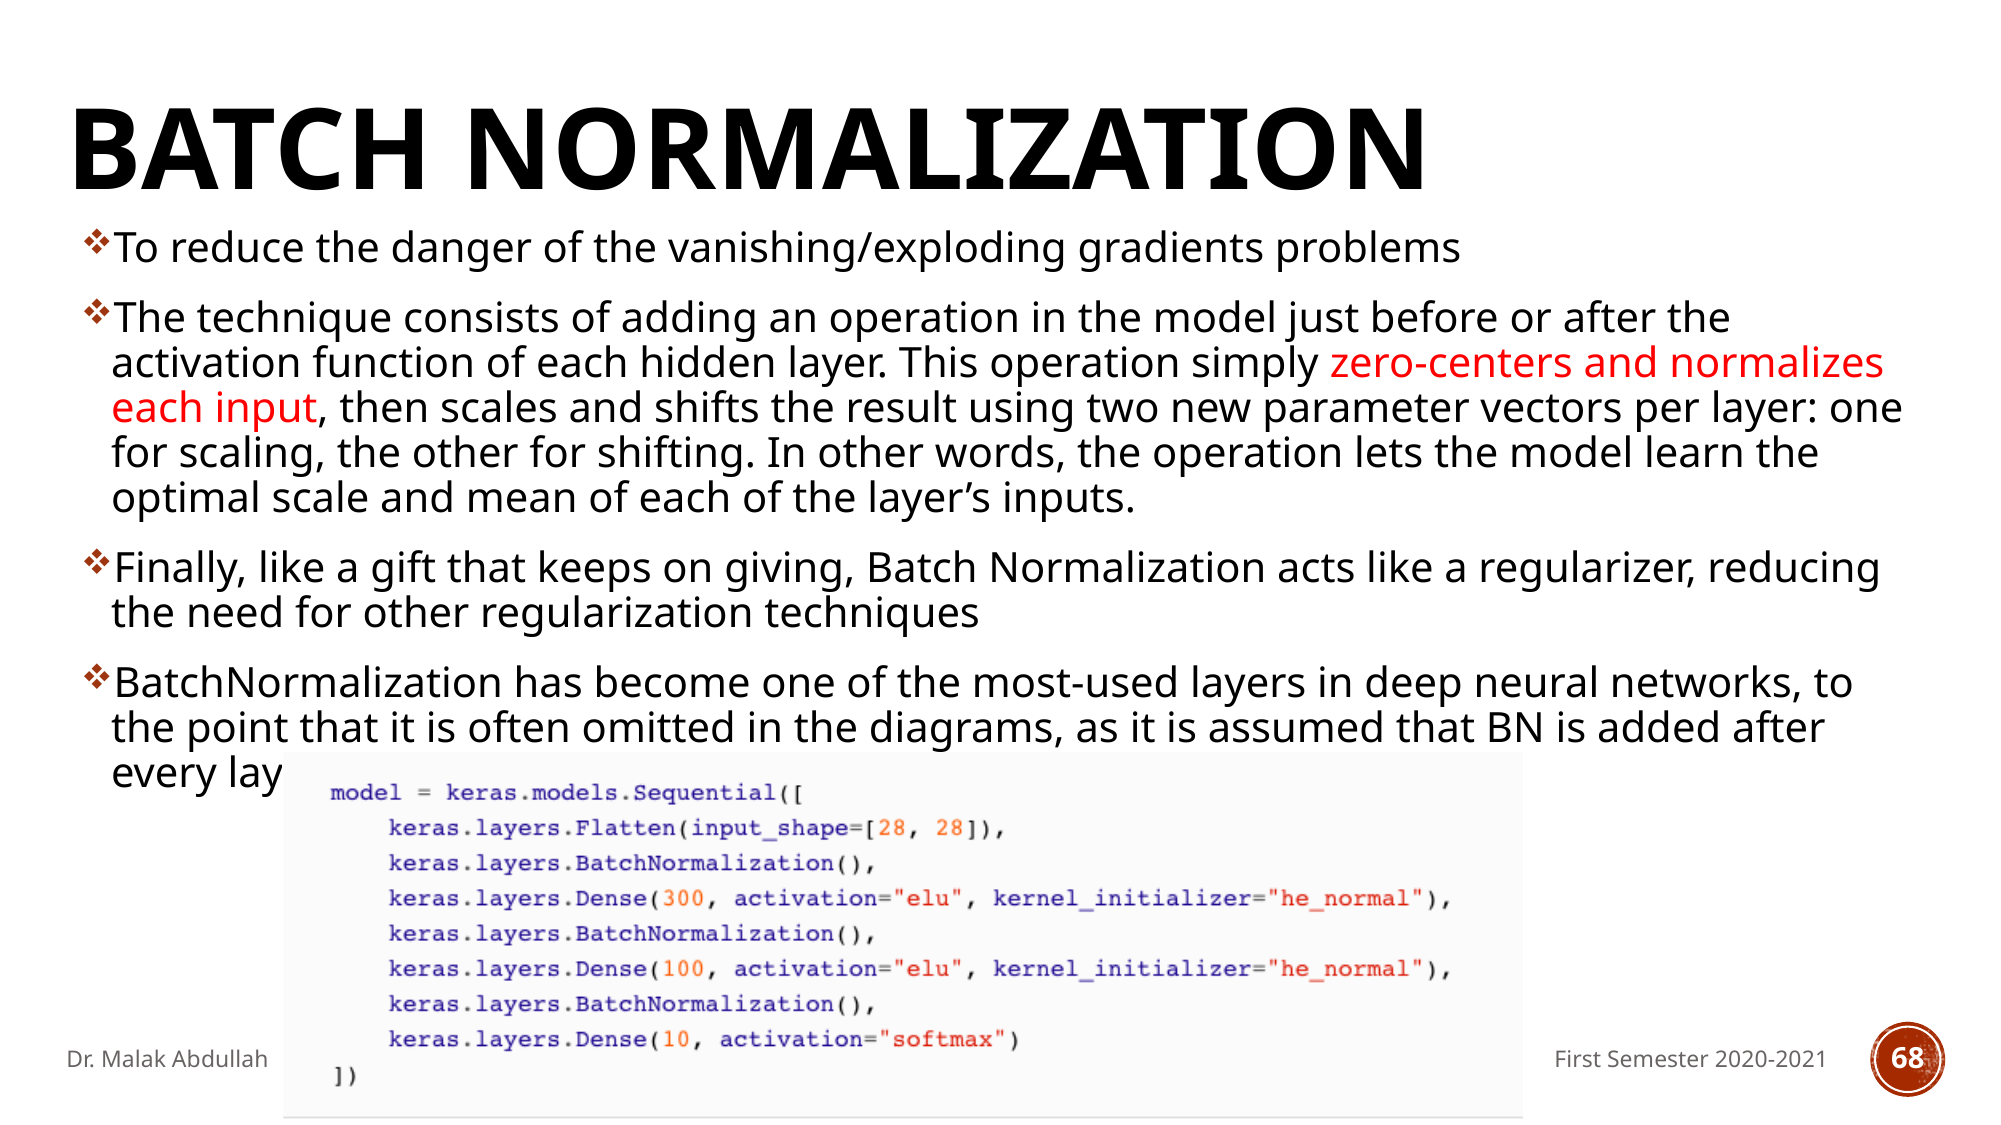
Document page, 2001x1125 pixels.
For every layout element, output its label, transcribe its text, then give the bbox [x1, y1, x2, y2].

list To reduce the danger of the vanishing/exploding gradients problems The technique consists of adding an operation in the model just before or after the activation function of each hidden layer. This operation simply zero-centers and normalizes each input, then scales and shifts the result using two new parameter vectors per layer: one for scaling, the other for shifting. In other words, the operation lets the model learn the optimal scale and mean of each of the layer’s inputs. Finally, like a gift that keeps on giving, Batch Normalization acts like a regularizer, reducing the need for other regularization techniques BatchNormalization has become one of the most-used layers in deep neural networks, to the point that it is often omitted in the diagrams, as it is assumed that BN is added after every layer. [66, 218, 1934, 946]
slide_number First Semester 2020-2021 [1524, 1028, 1844, 1089]
slide_number 68 [1855, 1028, 1961, 1089]
title Batch Normalization [51, 49, 1920, 258]
footer Dr. Malak Abdullah [51, 1028, 282, 1089]
picture [282, 752, 1523, 1125]
